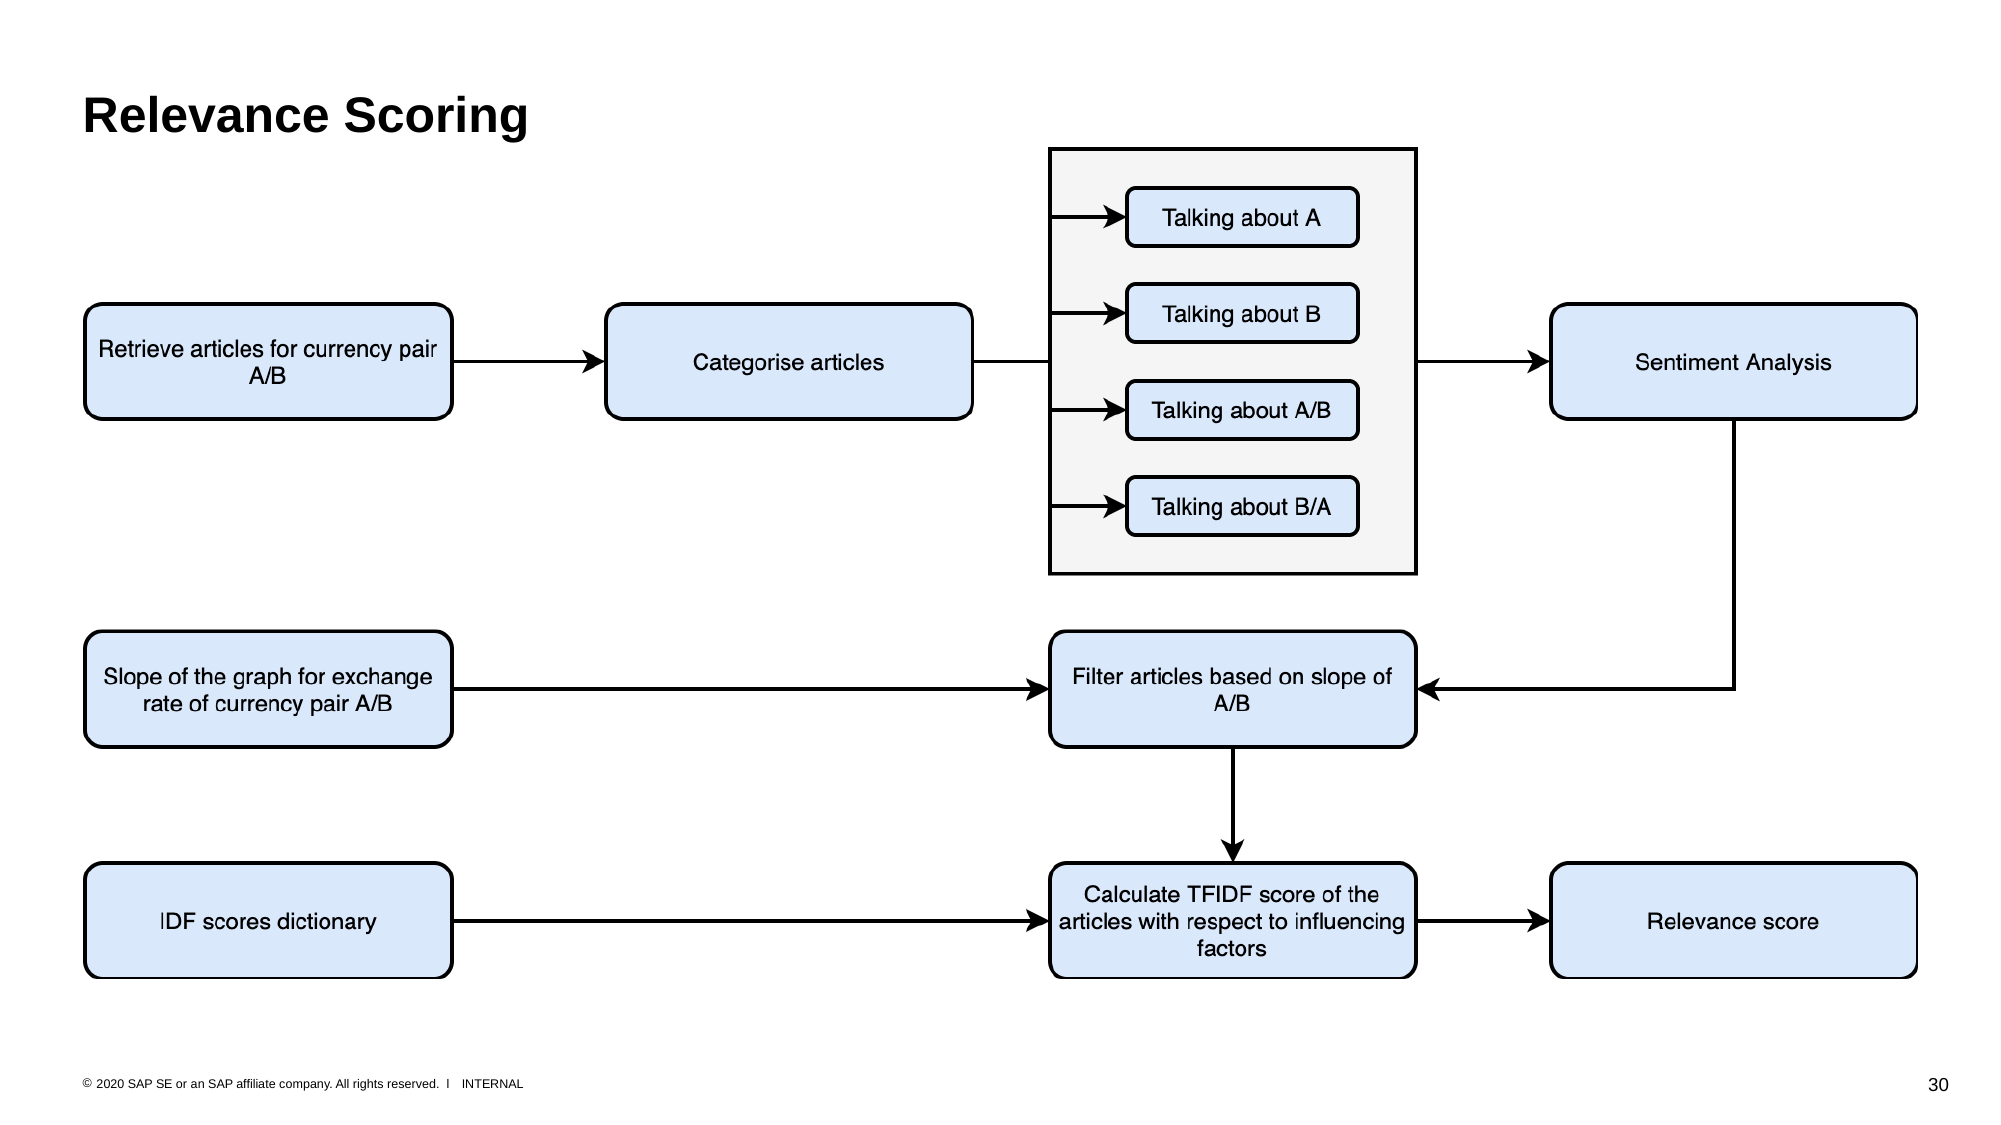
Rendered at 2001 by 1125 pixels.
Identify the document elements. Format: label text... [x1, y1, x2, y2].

picture [82, 145, 1919, 980]
title Relevance Scoring [82, 82, 1918, 144]
